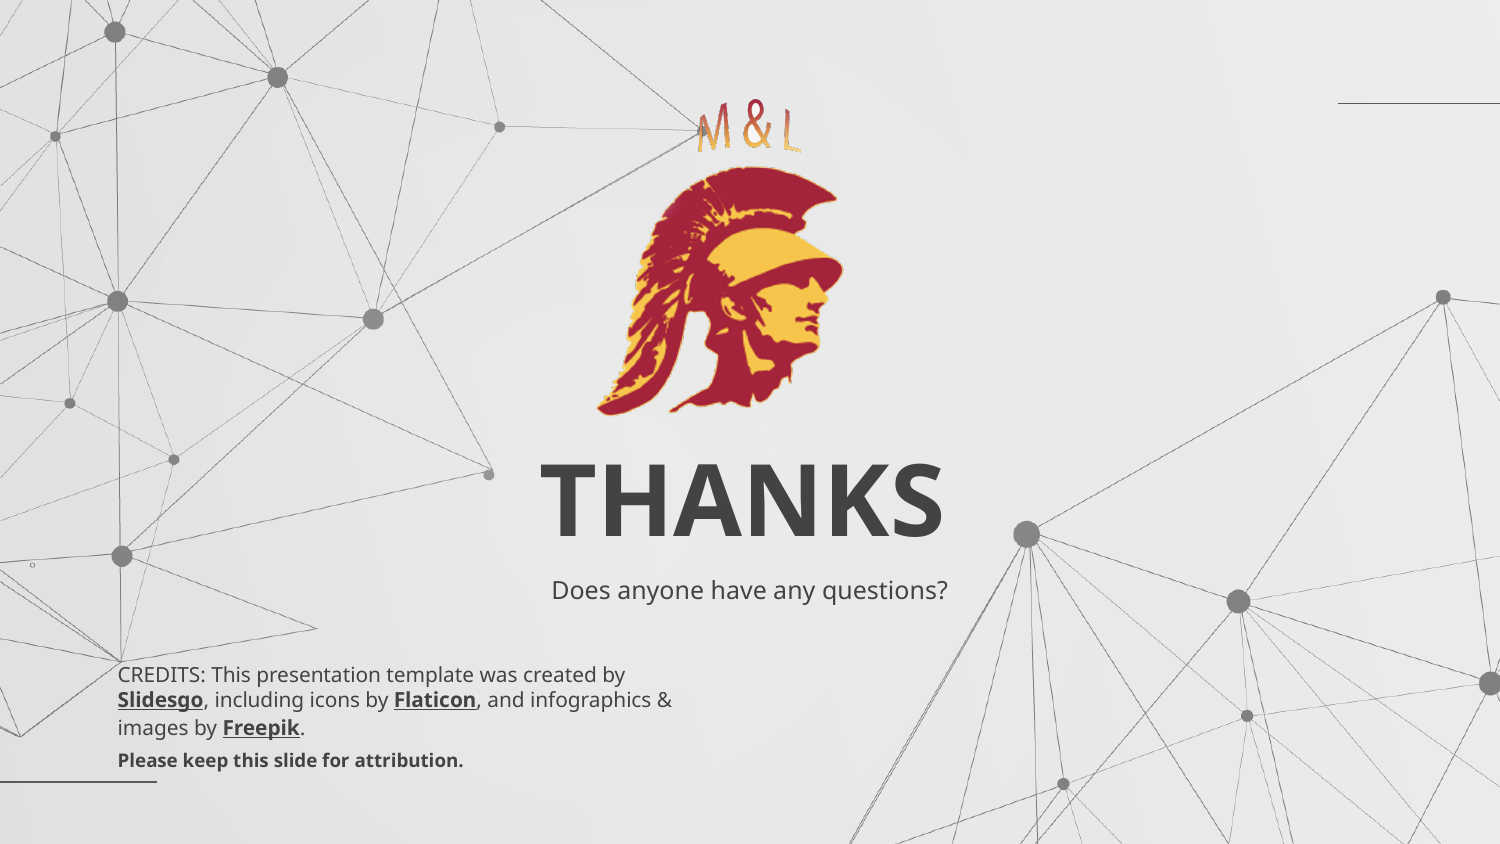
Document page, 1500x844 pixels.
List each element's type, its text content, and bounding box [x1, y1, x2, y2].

title THANKS [316, 347, 1169, 572]
picture [0, 0, 1500, 844]
subtitle Does anyone have any questions? [353, 572, 1147, 724]
